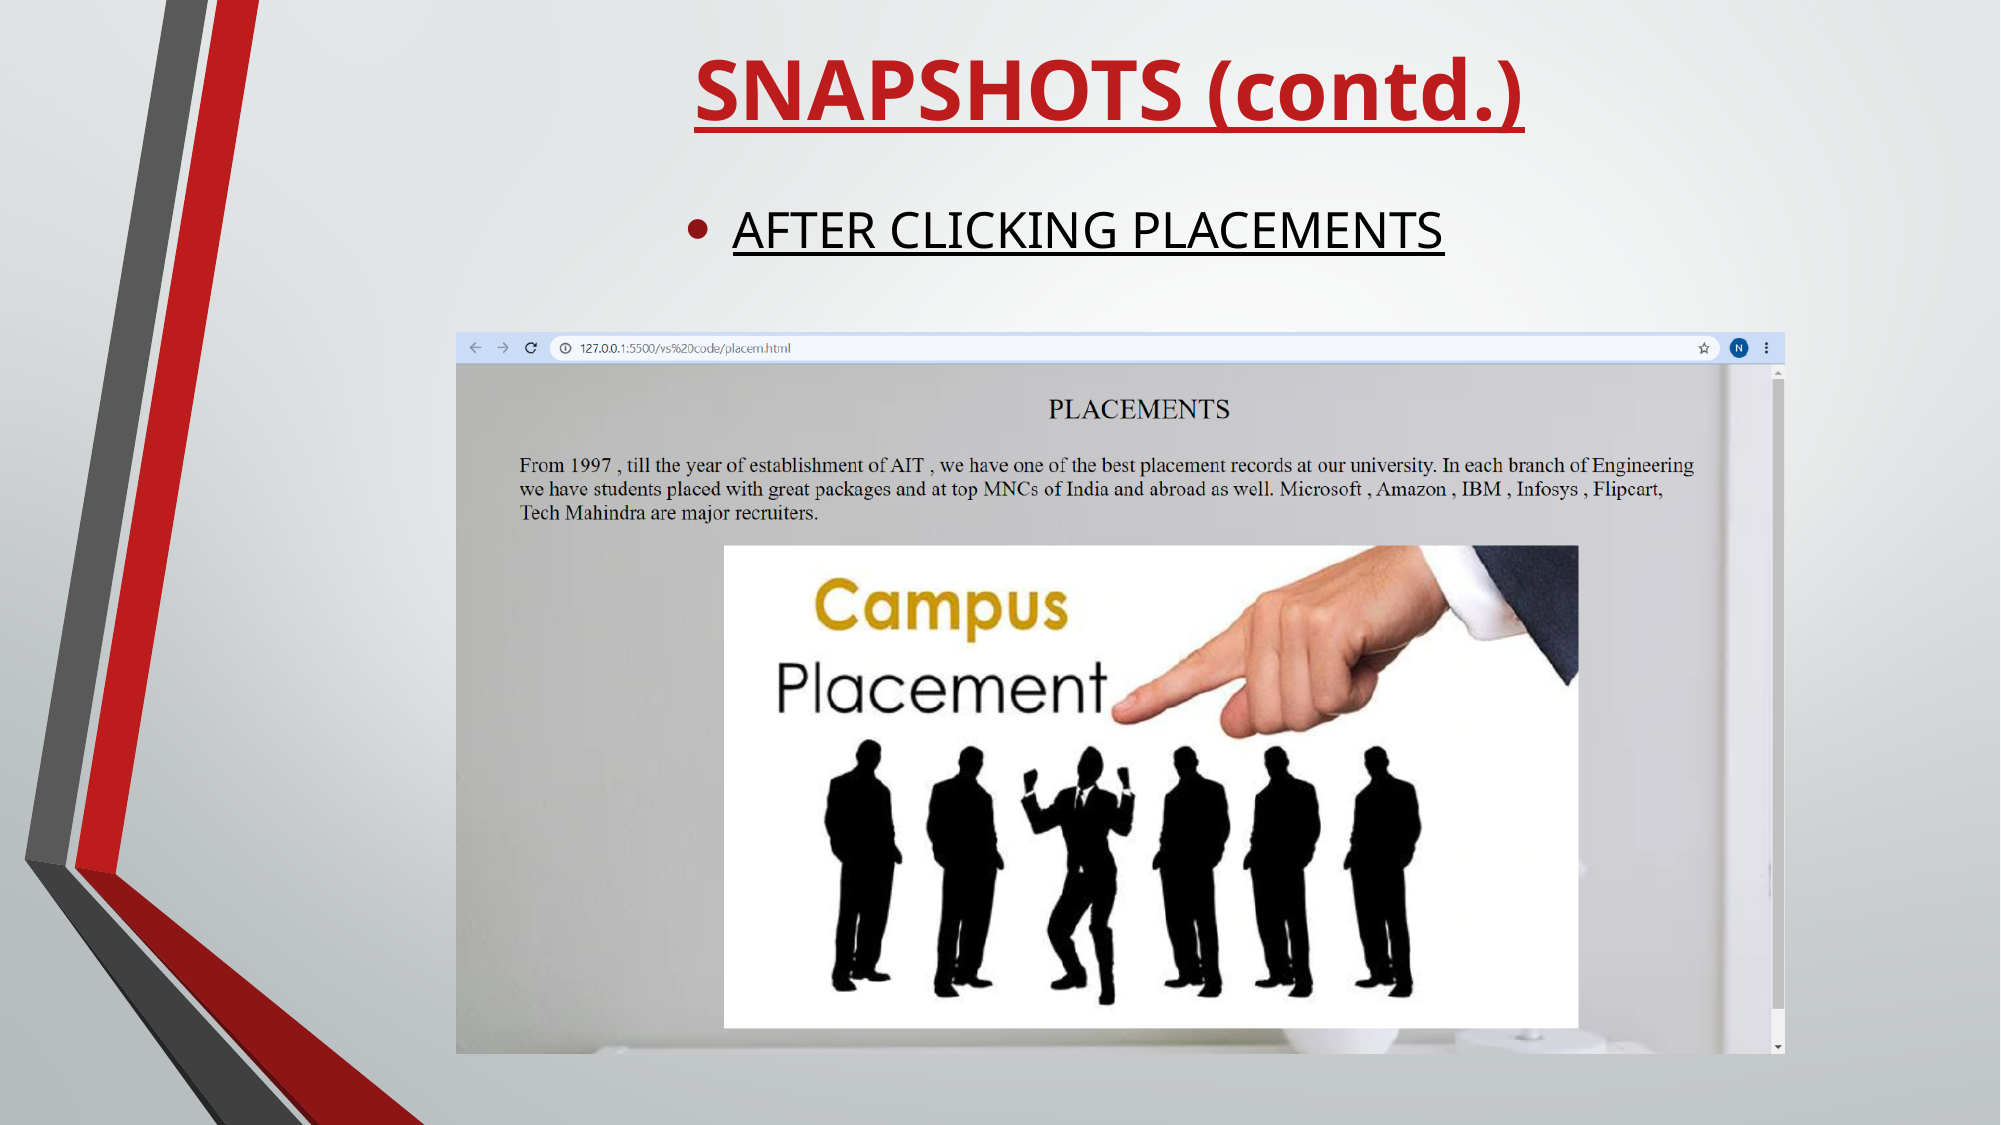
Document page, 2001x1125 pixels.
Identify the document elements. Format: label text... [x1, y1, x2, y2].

picture [456, 332, 1786, 1054]
list AFTER CLICKING PLACEMENTS [243, 123, 1887, 333]
title SNAPSHOTS (contd.) [331, 0, 1887, 123]
